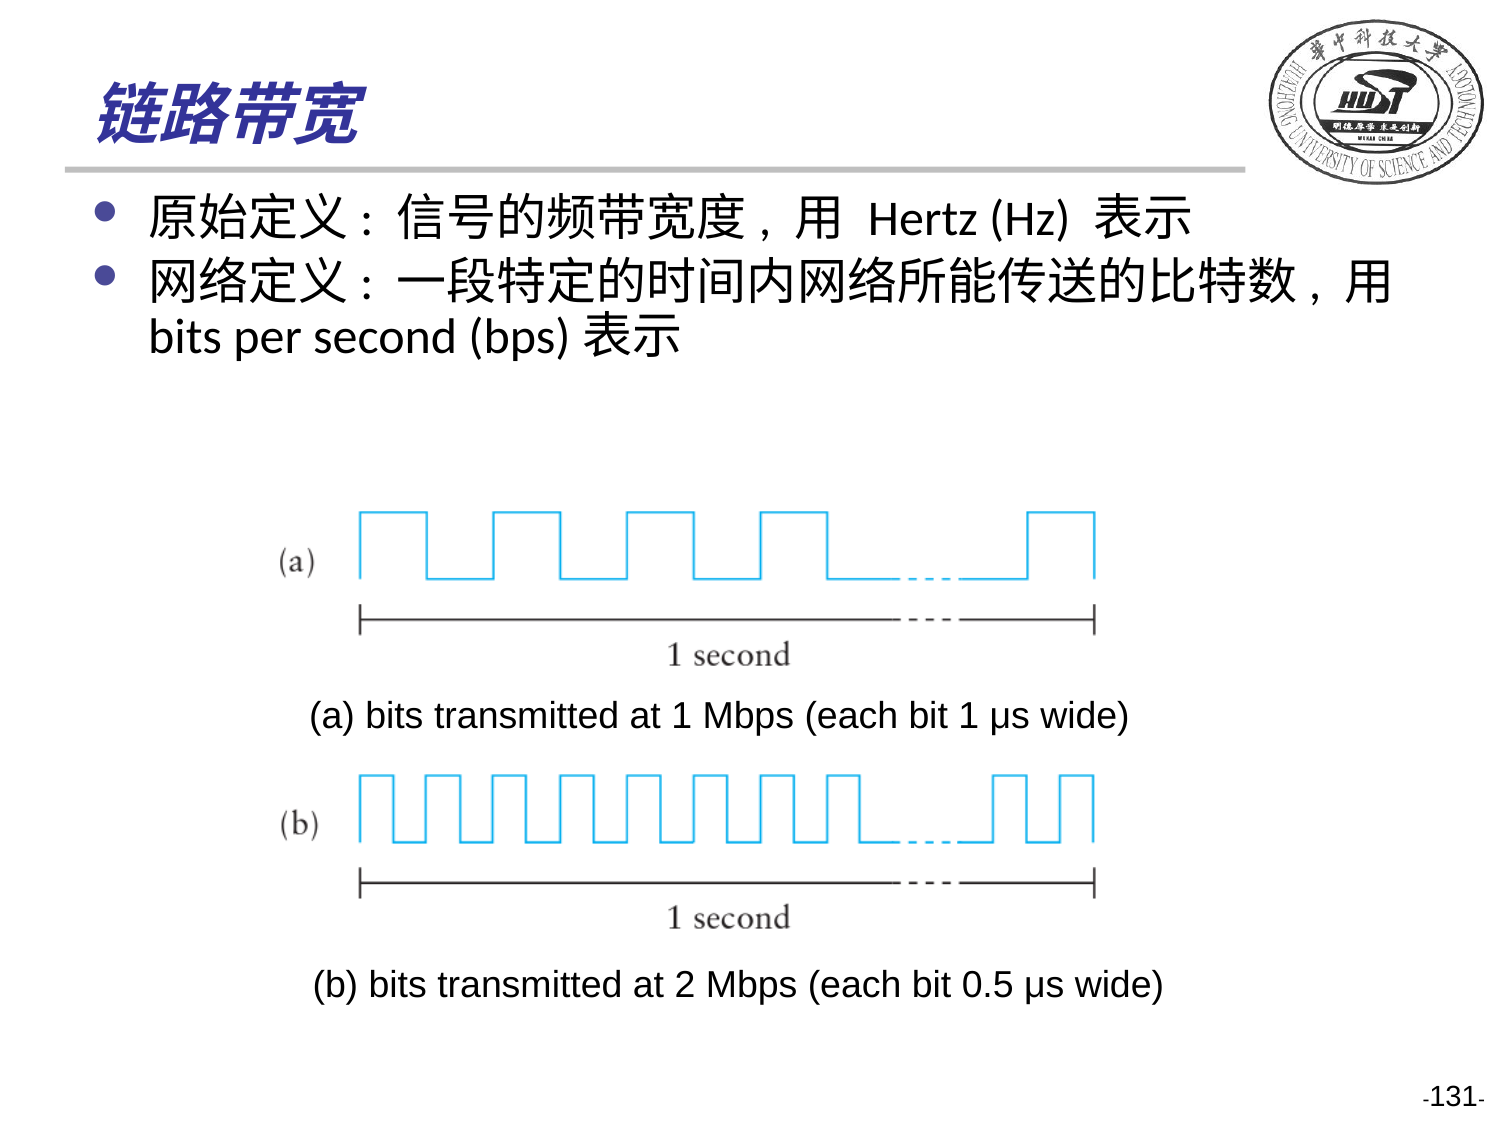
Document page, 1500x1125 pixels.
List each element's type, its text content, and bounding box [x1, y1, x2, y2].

title 链路带宽 [76, 42, 1315, 160]
picture [1257, 18, 1489, 185]
text_box -131- [1149, 1070, 1500, 1125]
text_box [253, 467, 1189, 1013]
list 原始定义: 信号的频带宽度, 用 Hertz (Hz) 表示 网络定义: 一段特定的时间内网络所能传送的比特数, 用bits per second (bps)表示 [76, 184, 1427, 1059]
